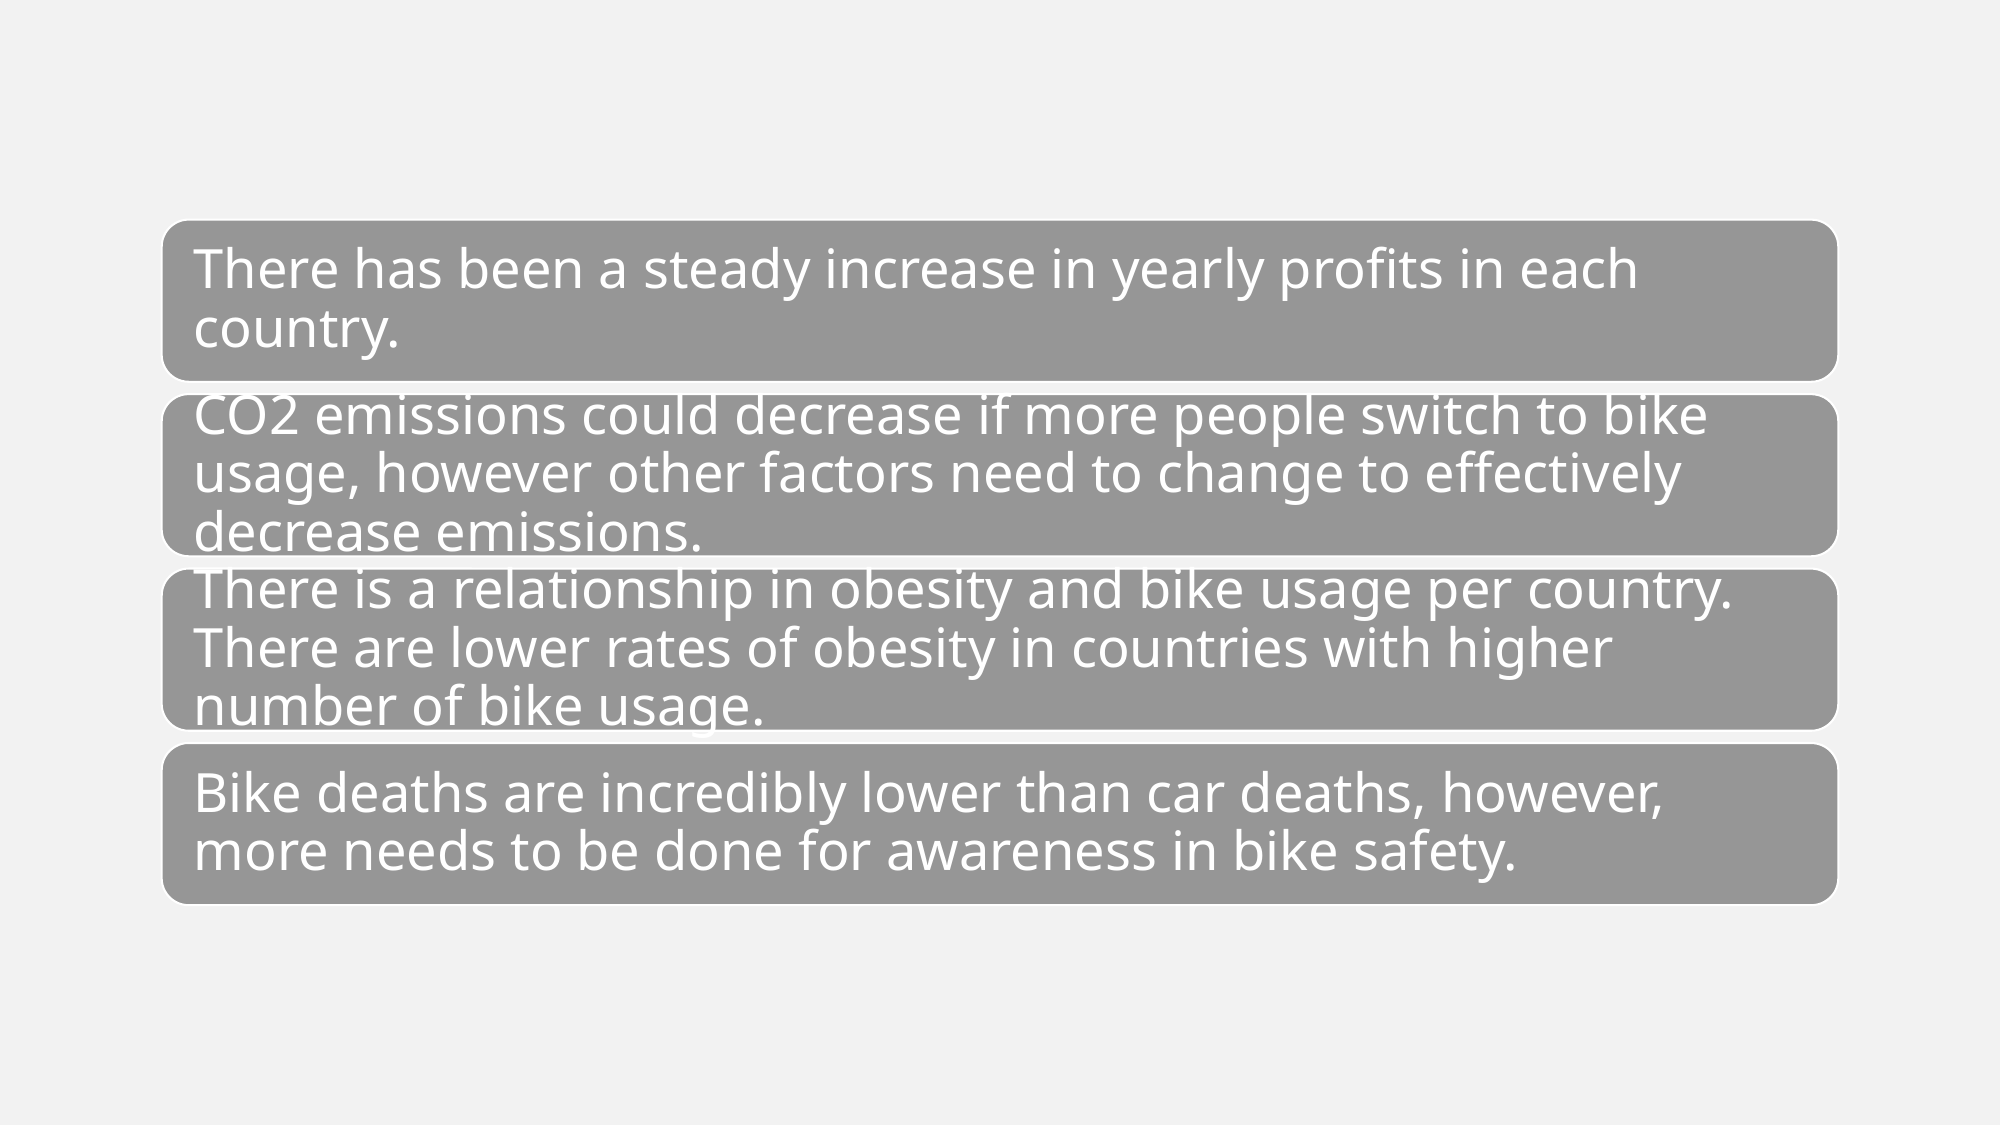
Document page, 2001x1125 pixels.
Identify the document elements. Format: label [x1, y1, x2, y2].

list [161, 167, 1839, 958]
